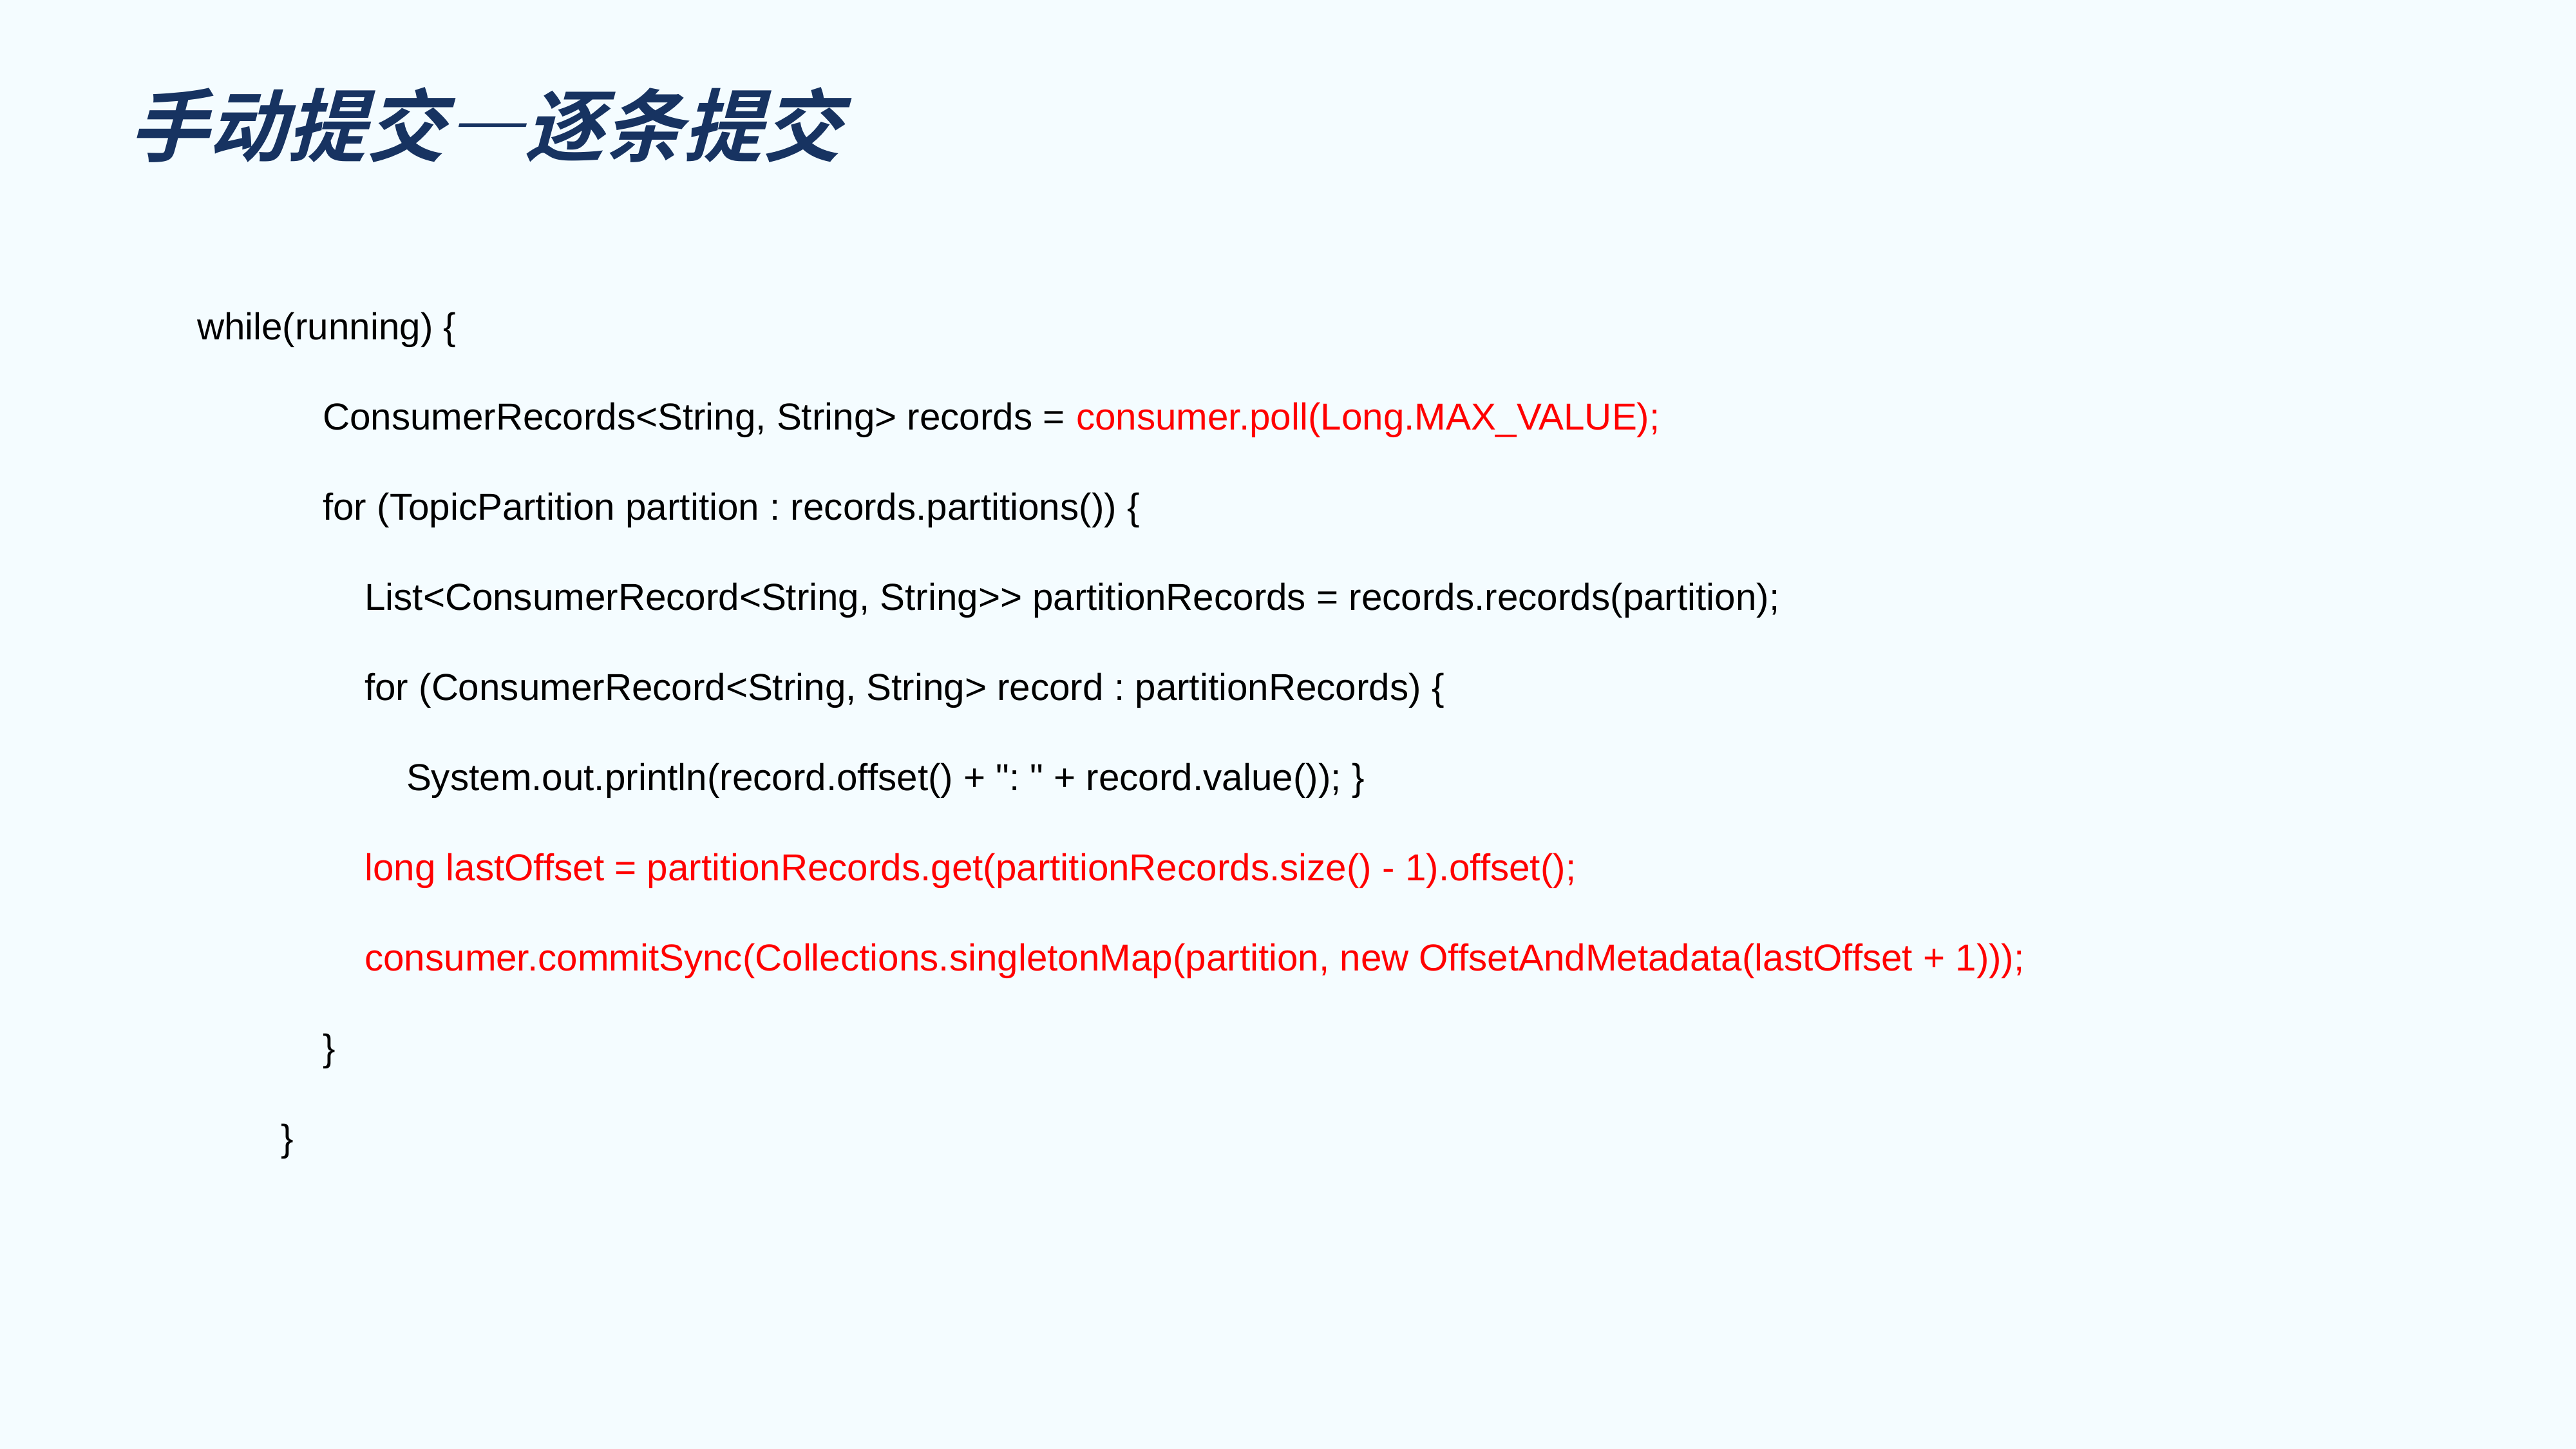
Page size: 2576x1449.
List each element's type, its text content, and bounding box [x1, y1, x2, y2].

title 手动提交—逐条提交 [128, 74, 2320, 194]
text_box while(running) { ConsumerRecords<String, String> records = consumer.poll(Long.MAX_VALUE); for (TopicPartition partition : records.partitions()) { List<ConsumerRecord<String, String>> partitionRecords = records.records(partition); for (ConsumerRecord<String, String> record : partitionRecords) { System.out.println(record.offset() + ": " + record.value()); } long lastOffset = partitionRecords.get(partitionRecords.size() - 1).offset(); consumer.commitSync(Collections.singletonMap(partition, new OffsetAndMetadata(lastOffset + 1))); } } [177, 297, 2036, 1299]
